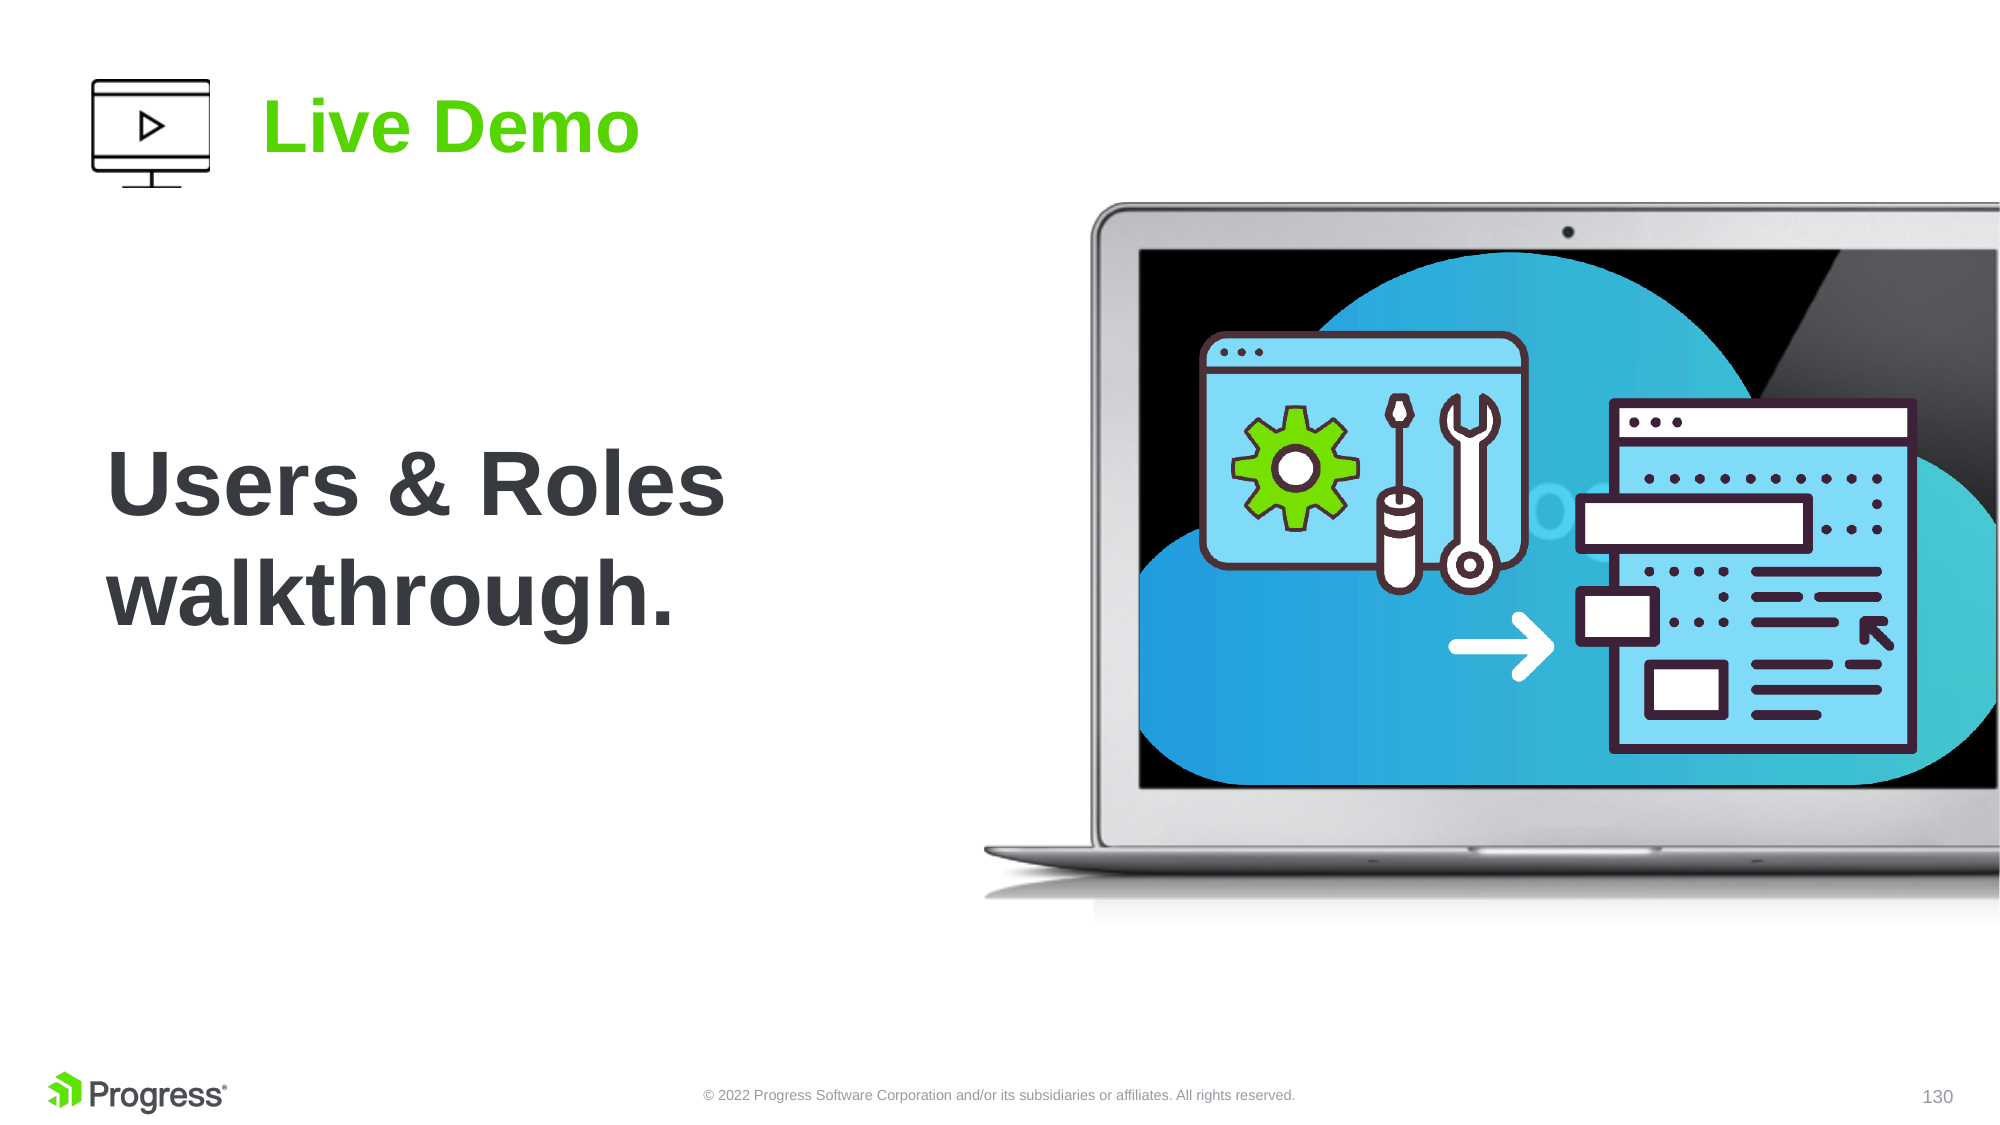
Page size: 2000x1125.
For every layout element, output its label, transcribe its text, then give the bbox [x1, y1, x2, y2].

picture [91, 79, 211, 189]
title Live Demo [247, 80, 1888, 303]
list Users & Roles walkthrough. [91, 416, 1045, 768]
picture [983, 202, 2000, 923]
